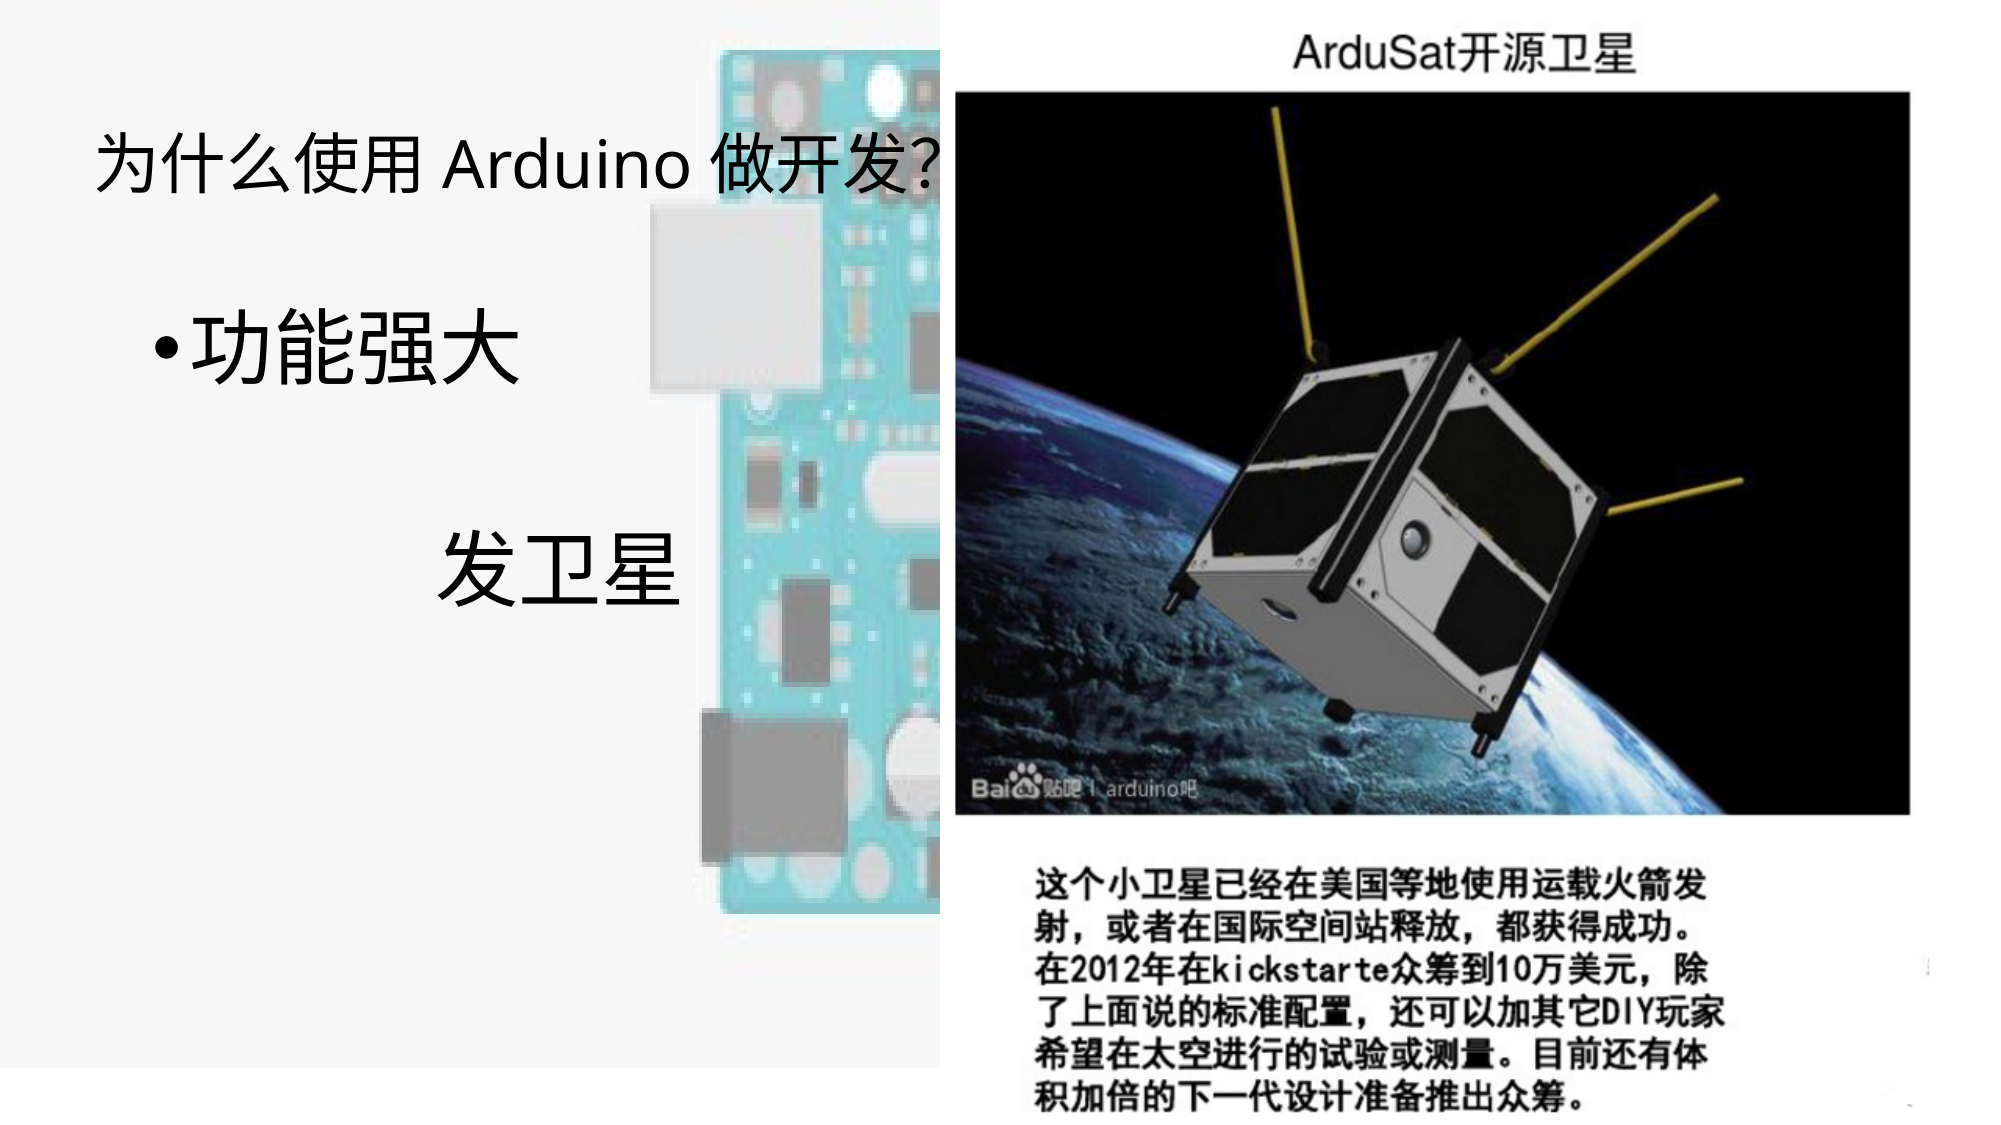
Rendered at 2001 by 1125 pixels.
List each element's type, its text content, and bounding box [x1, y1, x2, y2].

title 为什么使用Arduino做开发？ [78, 58, 940, 276]
list 功能强大 发卫星 [137, 299, 940, 1014]
picture [940, 0, 2000, 1125]
